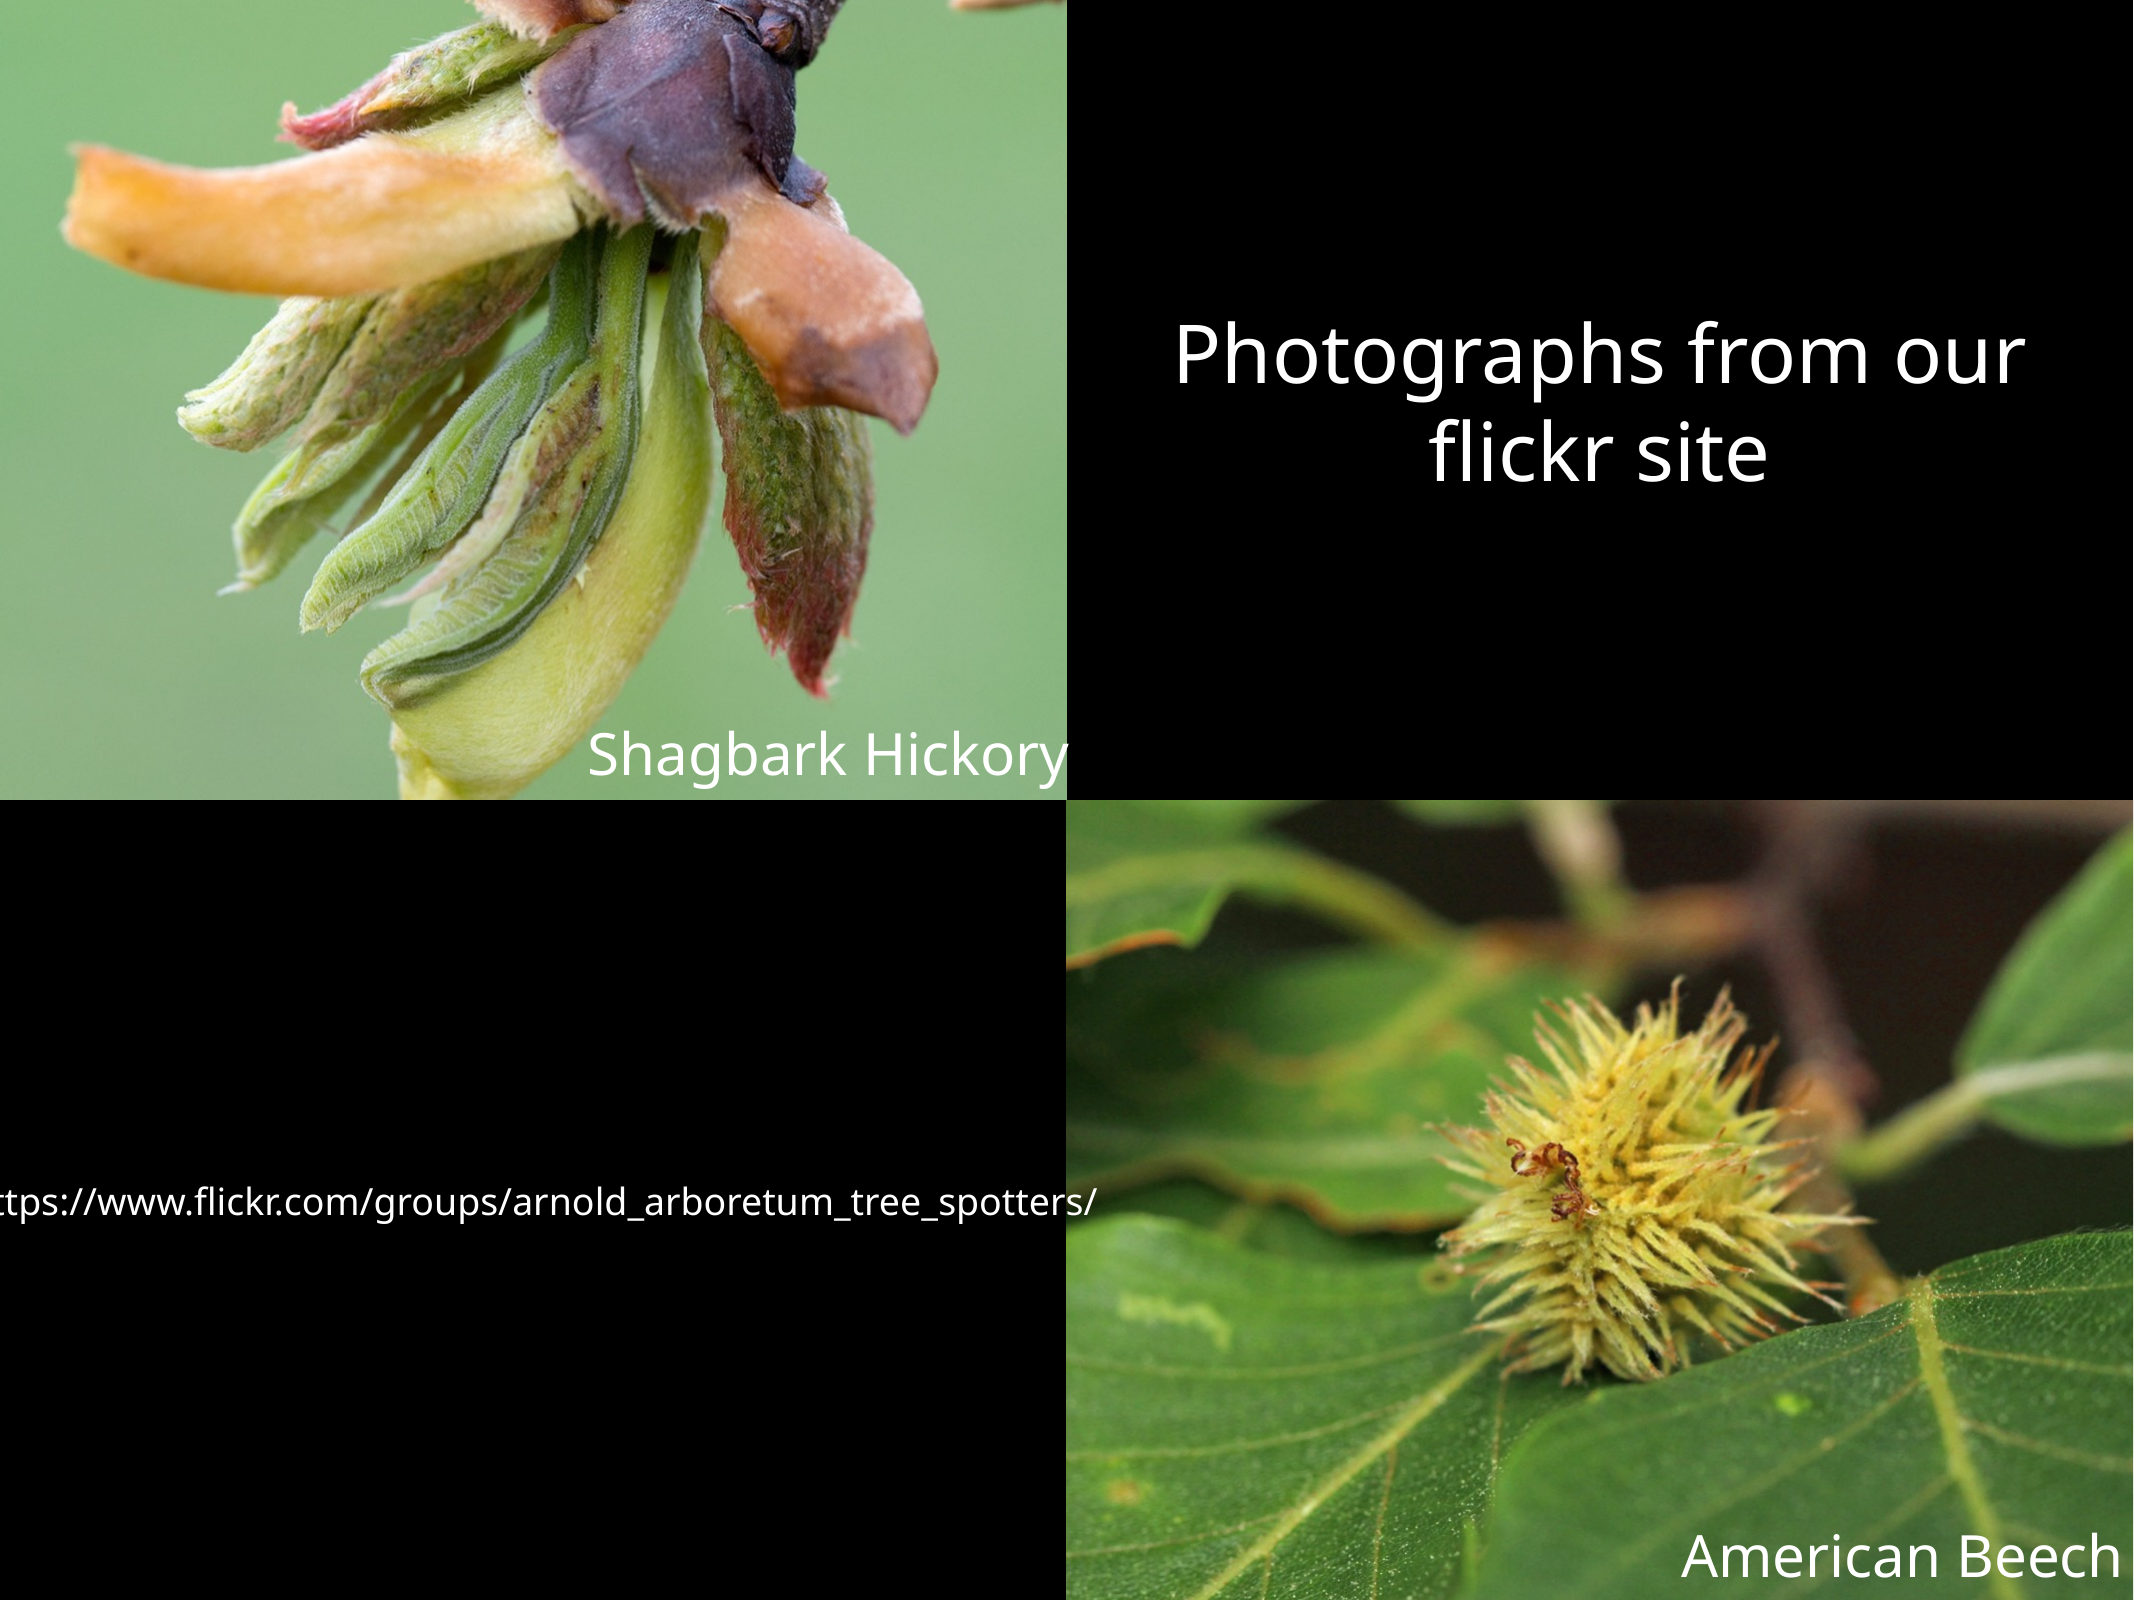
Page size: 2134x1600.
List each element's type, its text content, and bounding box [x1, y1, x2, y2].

picture [0, 0, 2134, 1600]
text_box Shagbark Hickory [1067, 709, 1078, 796]
text_box https://www.flickr.com/groups/arnold_arboretum_tree_spotters/ [0, 1169, 1066, 1232]
text_box Photographs from our flickr site [1120, 294, 2080, 506]
